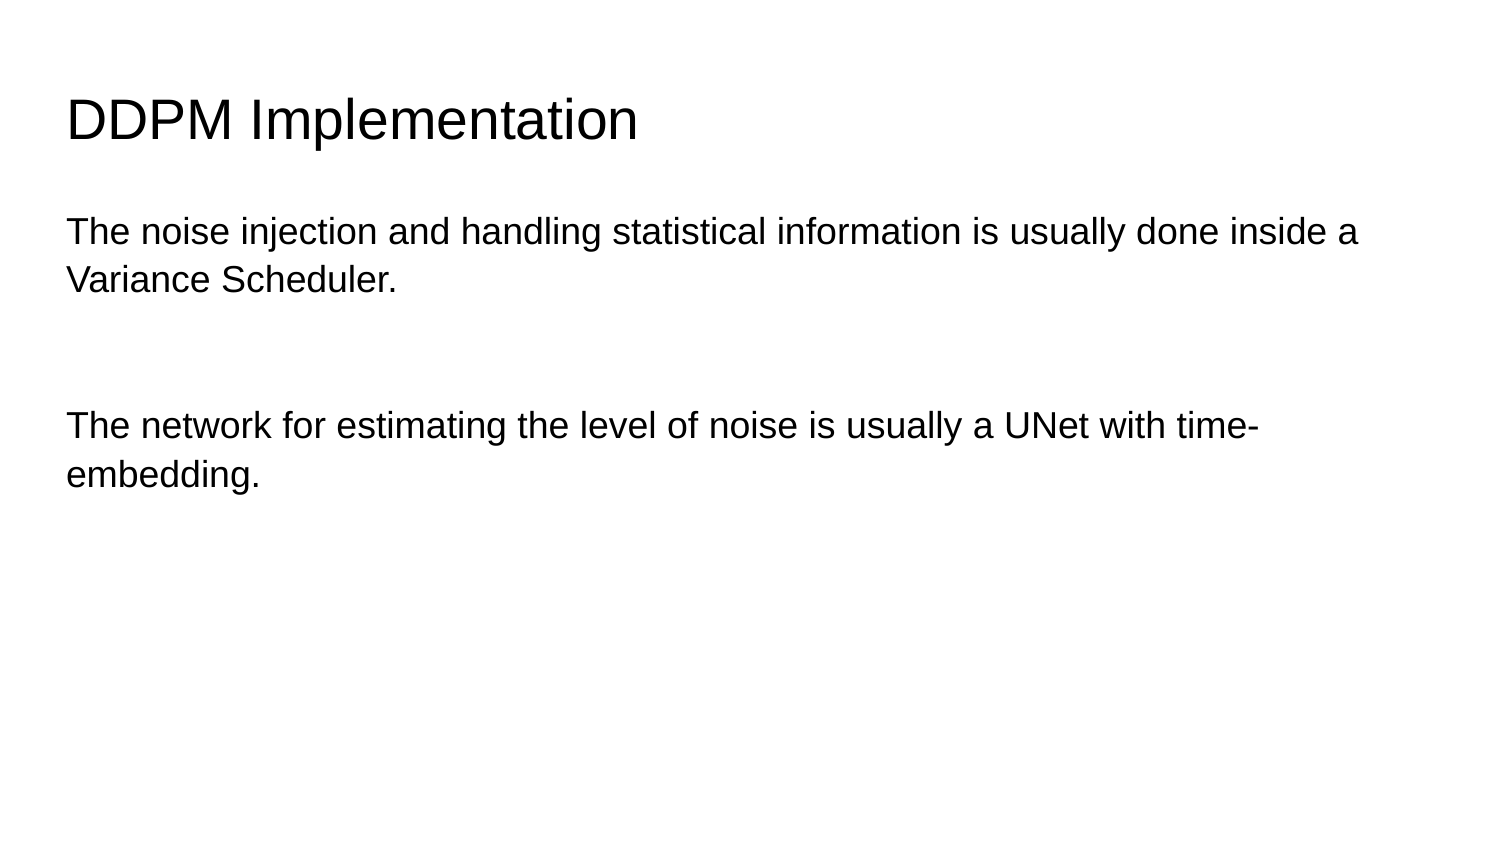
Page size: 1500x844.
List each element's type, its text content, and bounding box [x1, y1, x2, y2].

list The noise injection and handling statistical information is usually done inside a Variance Scheduler. The network for estimating the level of noise is usually a UNet with time-embedding. [51, 189, 1449, 748]
title DDPM Implementation [51, 72, 1449, 167]
